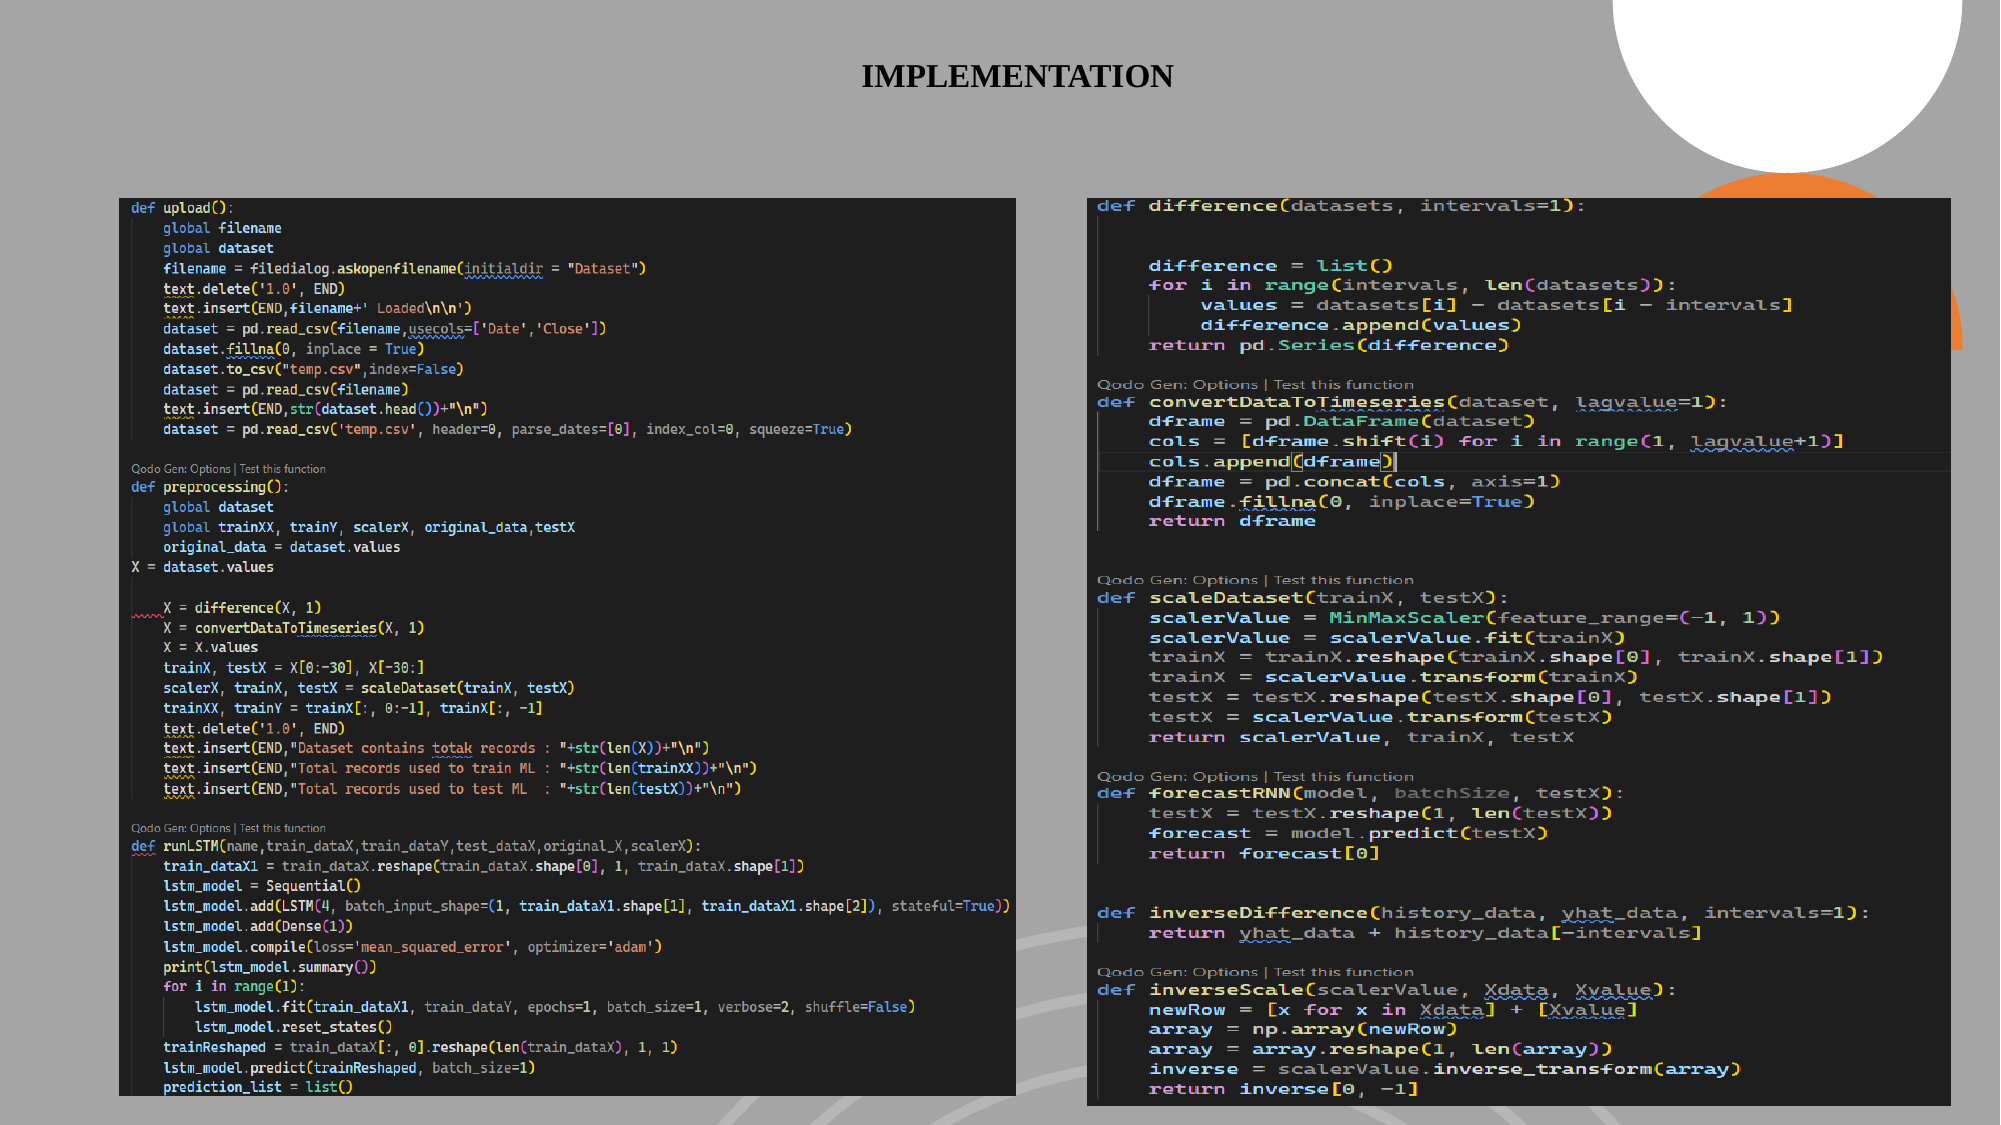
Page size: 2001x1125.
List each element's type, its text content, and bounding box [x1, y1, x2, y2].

picture [567, 920, 1770, 1125]
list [1087, 198, 1951, 1106]
text_box IMPLEMENTATION [472, 46, 1473, 118]
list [119, 198, 1016, 1096]
